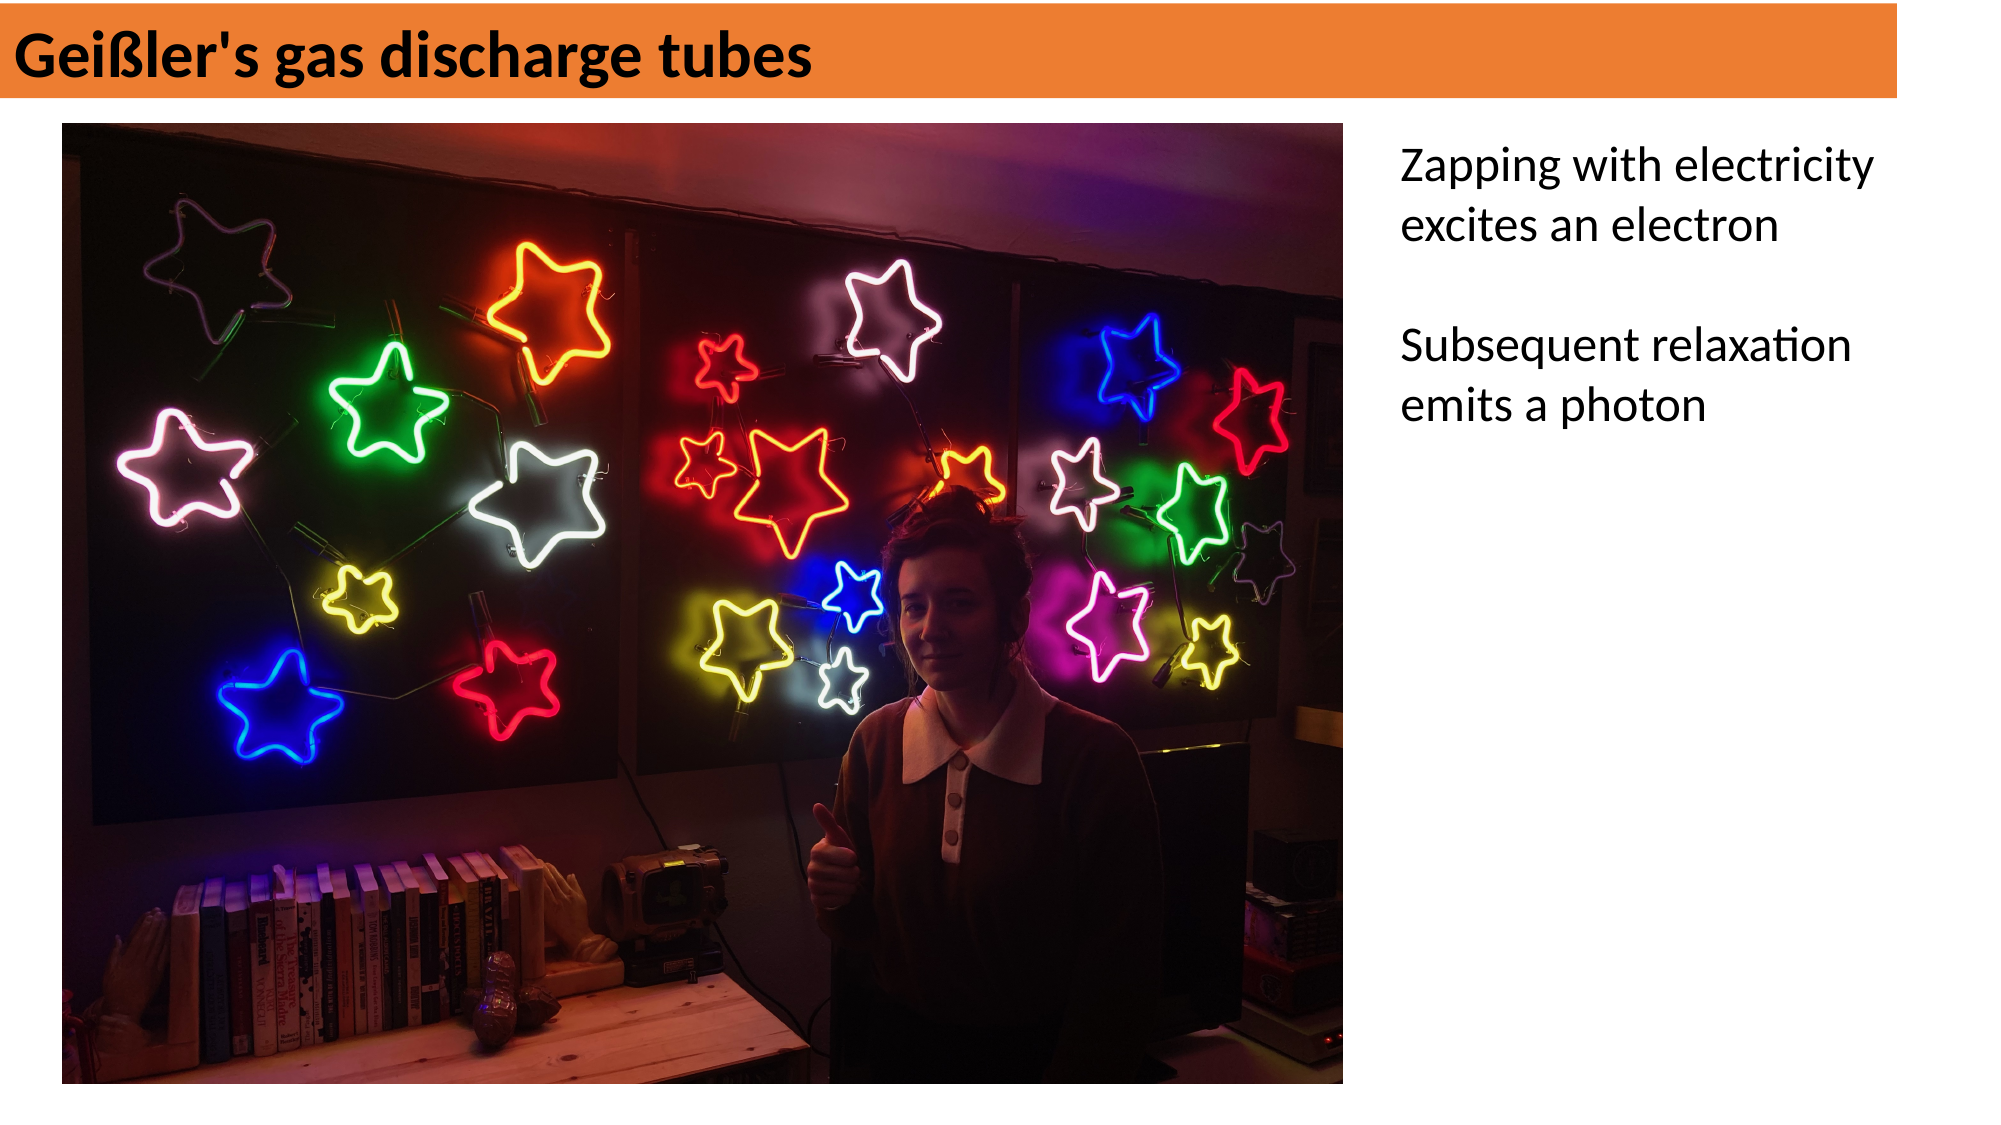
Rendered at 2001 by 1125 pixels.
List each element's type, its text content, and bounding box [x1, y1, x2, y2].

text_box Geißler's gas discharge tubes [0, 3, 1897, 99]
text_box Zapping with electricity excites an electron Subsequent relaxation emits a photon [1385, 123, 1964, 439]
picture [62, 123, 1343, 1084]
